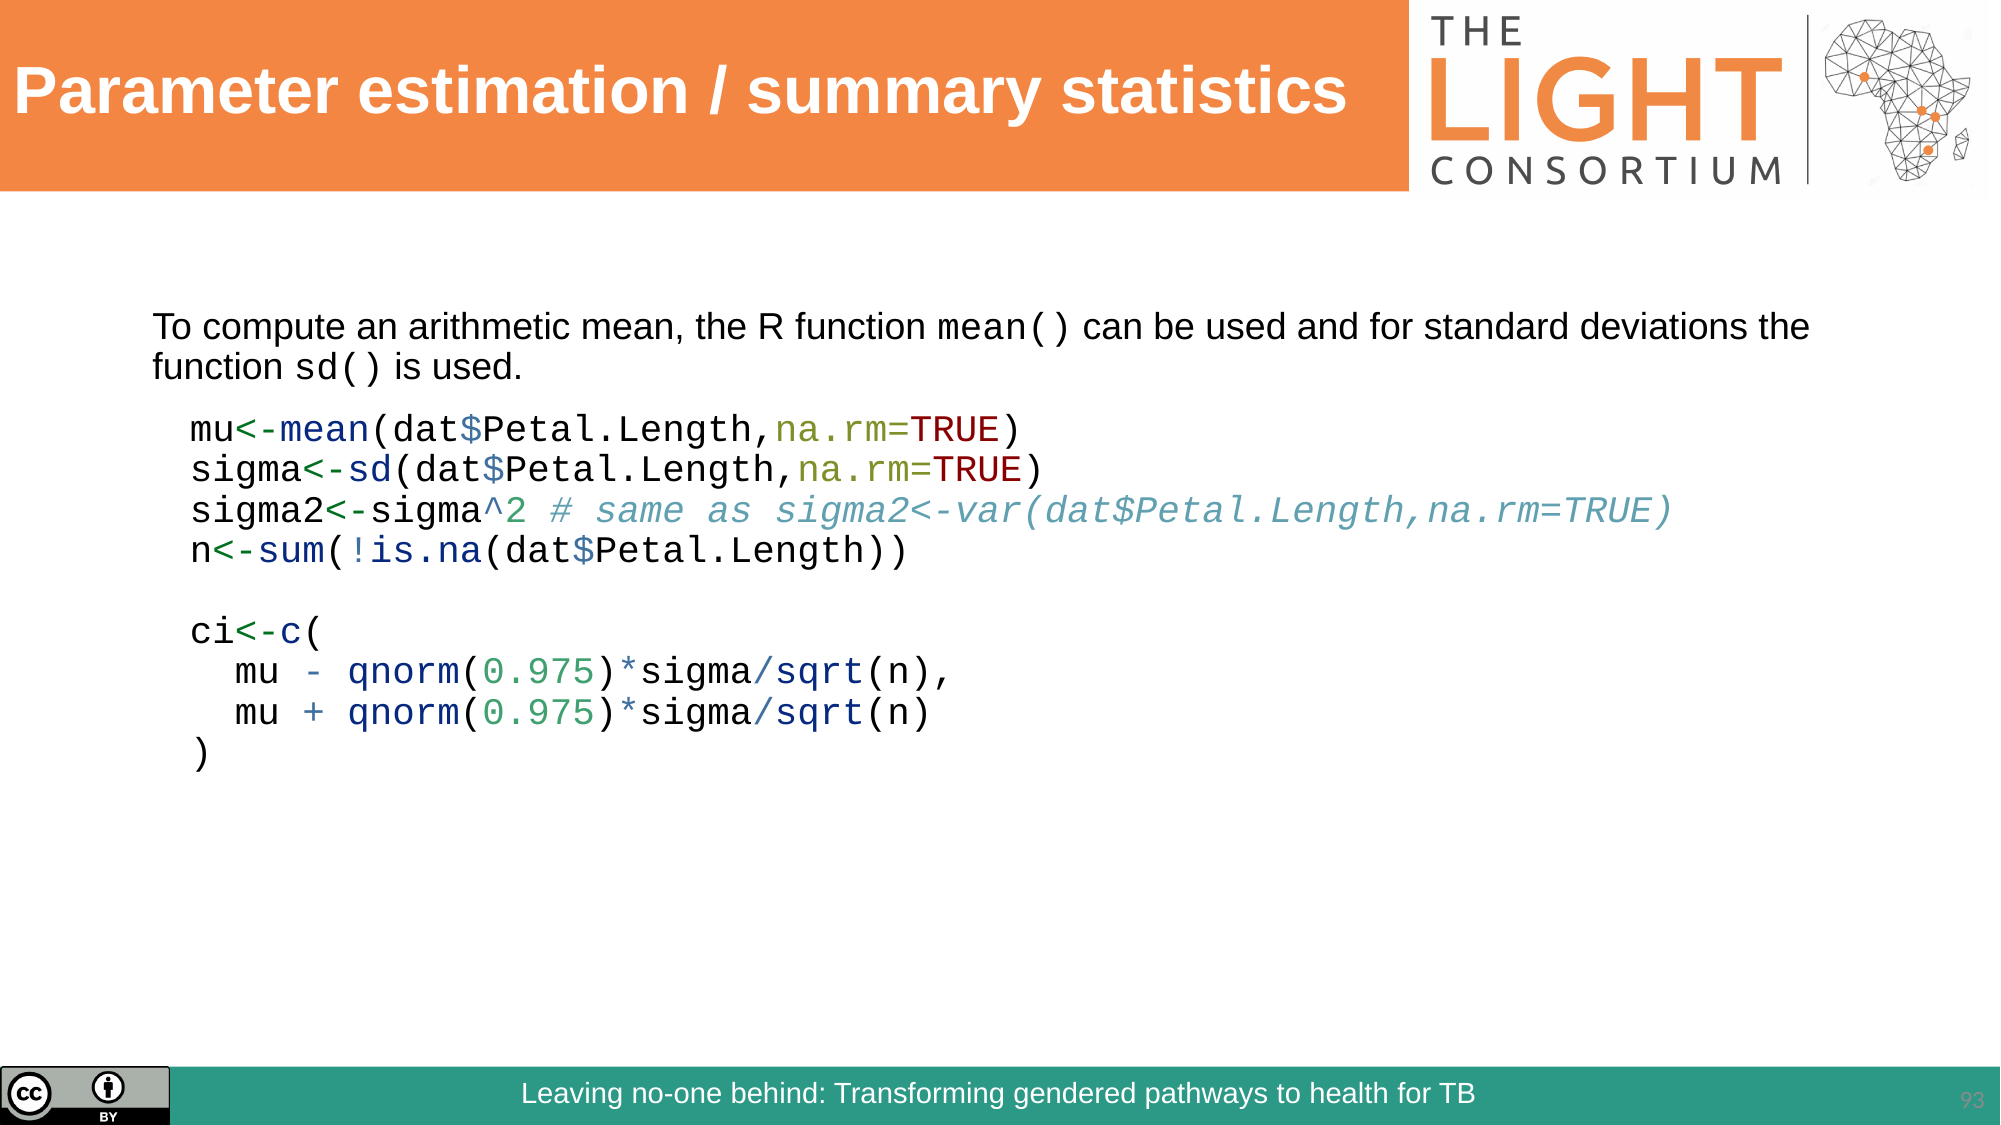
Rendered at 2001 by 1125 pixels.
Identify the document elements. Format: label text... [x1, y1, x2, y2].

title Parameter estimation / summary statistics [0, 0, 1410, 192]
slide_number ‹#› [1550, 1073, 2000, 1125]
list To compute an arithmetic mean, the R function mean() can be used and for standard deviations the function sd() is used. mu<-mean(dat$Petal.Length,na.rm=TRUE) sigma<-sd(dat$Petal.Length,na.rm=TRUE) sigma2<-sigma^2 # same as sigma2<-var(dat$Petal.Length,na.rm=TRUE) n<-sum(!is.na(dat$Petal.Length)) ci<-c( mu - qnorm(0.975)*sigma/sqrt(n), mu + qnorm(0.975)*sigma/sqrt(n) ) [137, 299, 1863, 1066]
picture [0, 1066, 170, 1125]
picture [1409, 0, 1989, 201]
